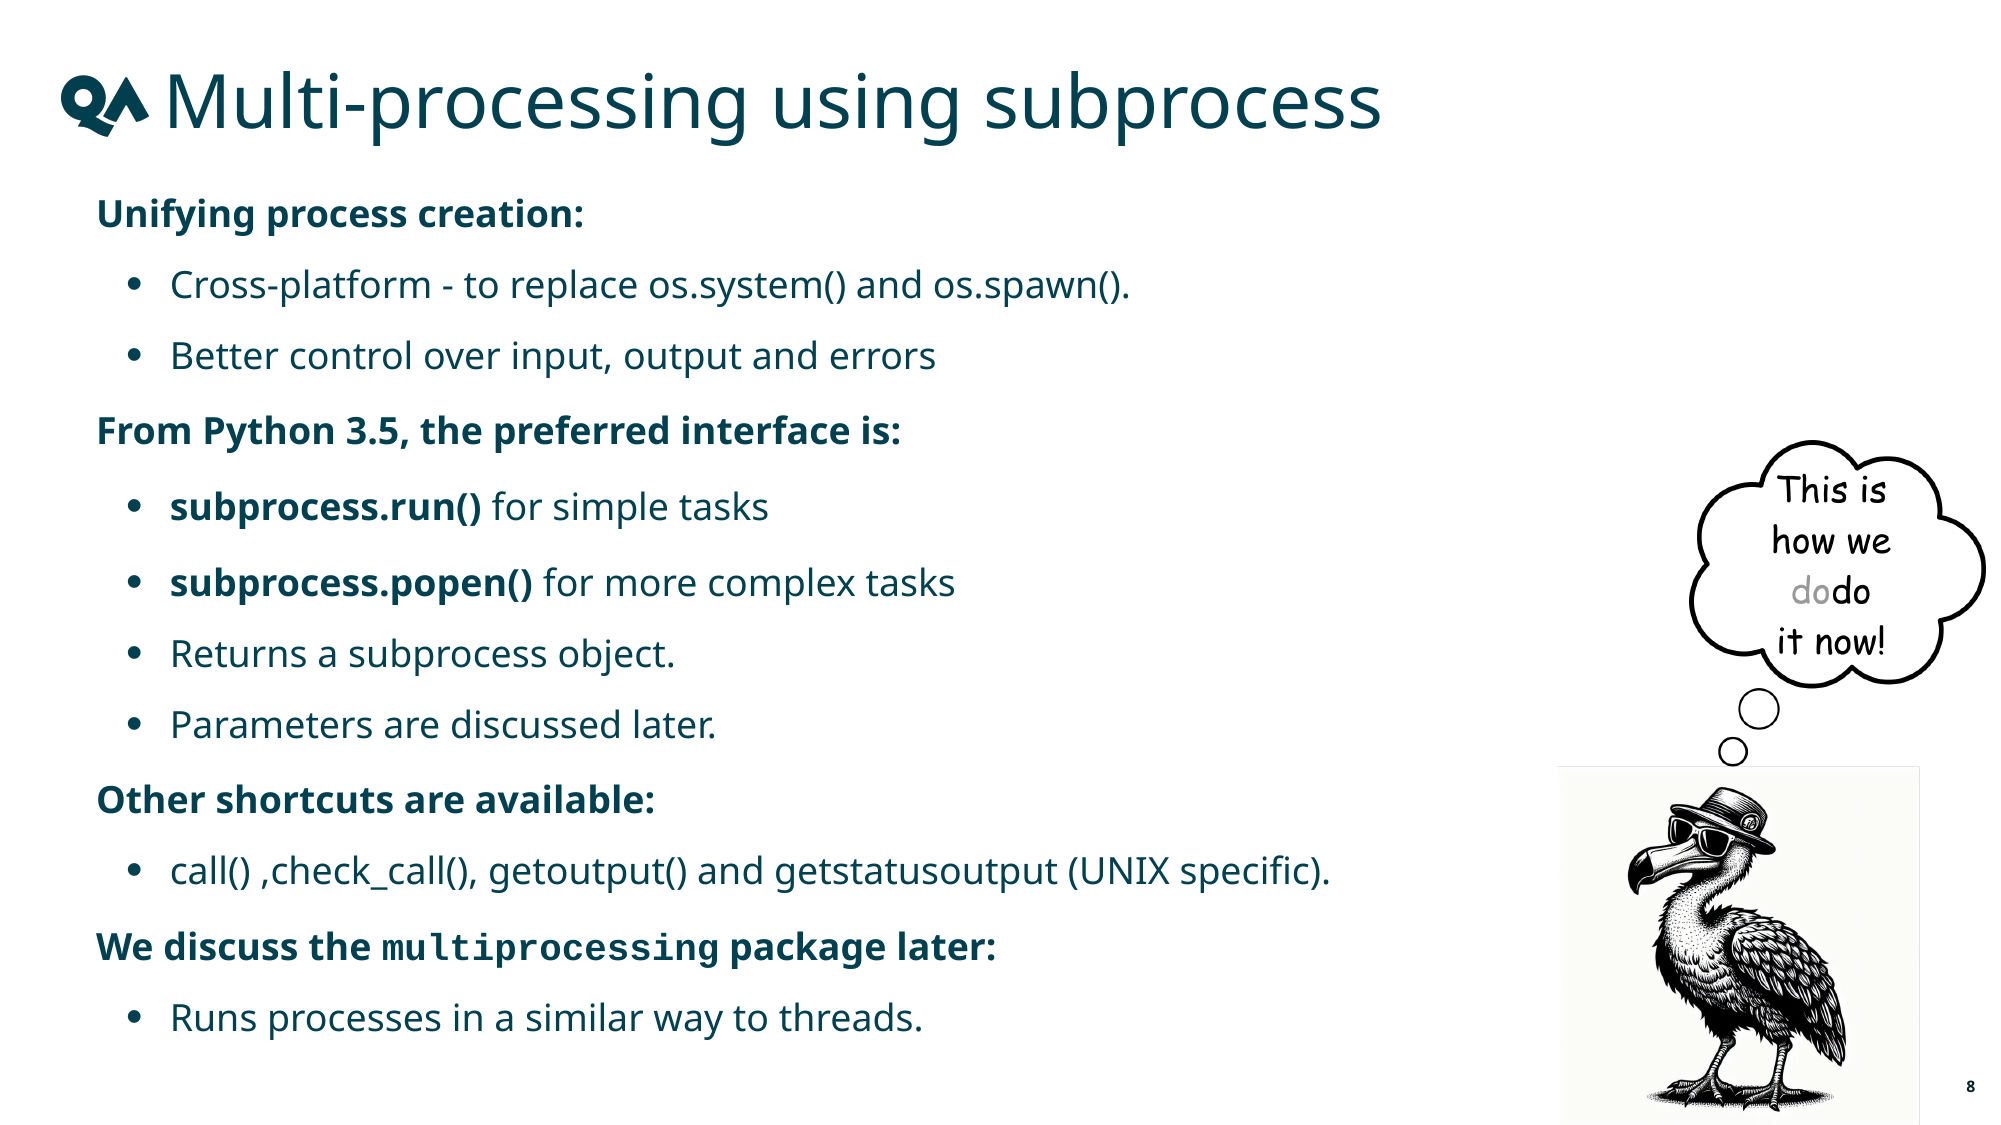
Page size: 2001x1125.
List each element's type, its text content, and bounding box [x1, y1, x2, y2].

picture [1557, 440, 1986, 1125]
list Unifying process creation: Cross-platform - to replace os.system() and os.spawn(). Better control over input, output and errors From Python 3.5, the preferred interface is: subprocess.run() for simple tasks subprocess.popen() for more complex tasks Returns a subprocess object. Parameters are discussed later. Other shortcuts are available: call() ,check_call(), getoutput() and getstatusoutput (UNIX specific). We discuss the multiprocessing package later: Runs processes in a similar way to threads. [96, 185, 1527, 1041]
title Multi-processing using subprocess [163, 53, 2000, 186]
picture [44, 61, 163, 148]
